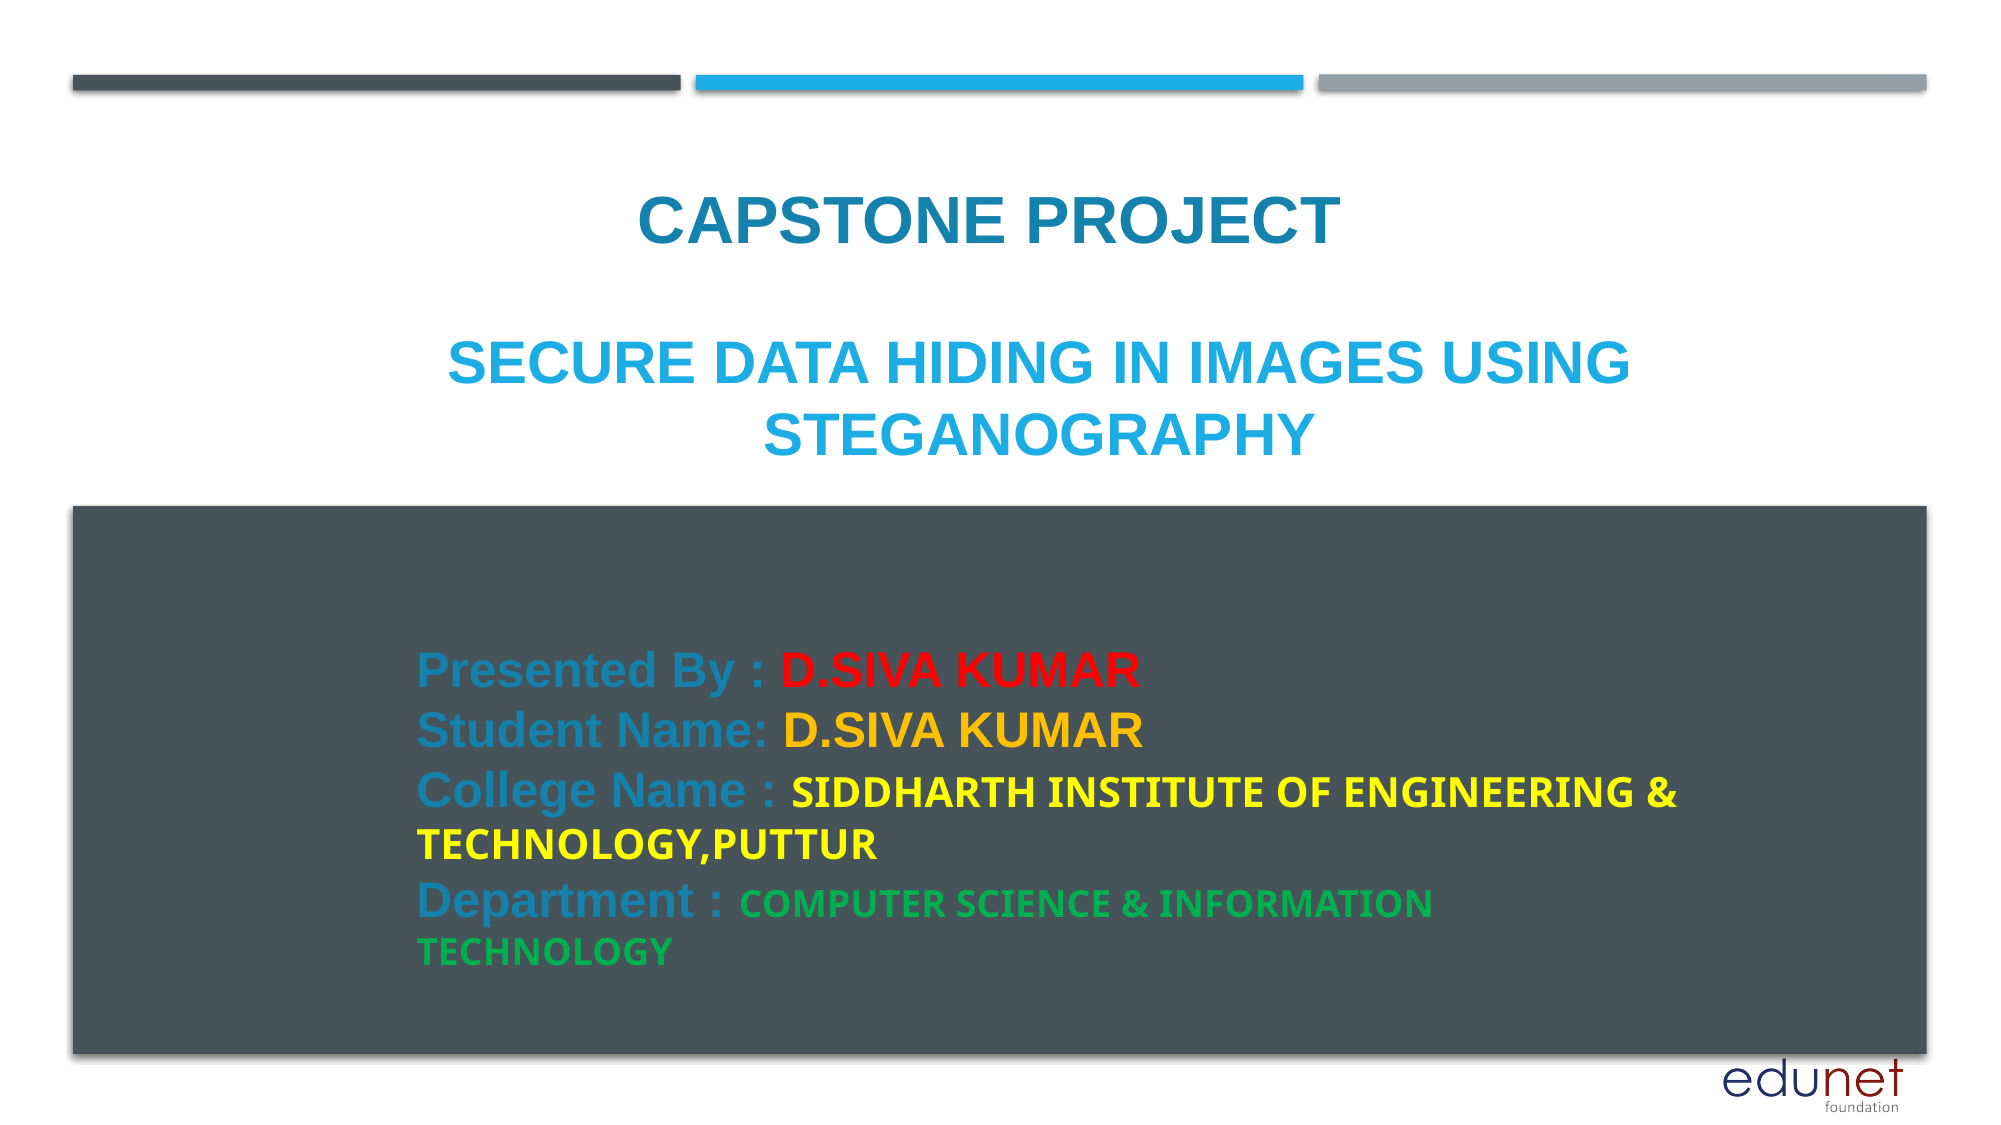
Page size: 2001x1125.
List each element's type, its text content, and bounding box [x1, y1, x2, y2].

text_box Presented By : D.SIVA KUMAR Student Name: D.SIVA KUMAR College Name : SIDDHARTH INSTITUTE OF ENGINEERING & TECHNOLOGY,PUTTUR Department : COMPUTER SCIENCE & INFORMATION TECHNOLOGY [401, 629, 1711, 1040]
picture [1719, 1056, 1905, 1116]
title Secure Data Hiding In Images Using Steganography [289, 314, 1790, 476]
text_box CAPSTONE PROJECT [0, 169, 2000, 265]
